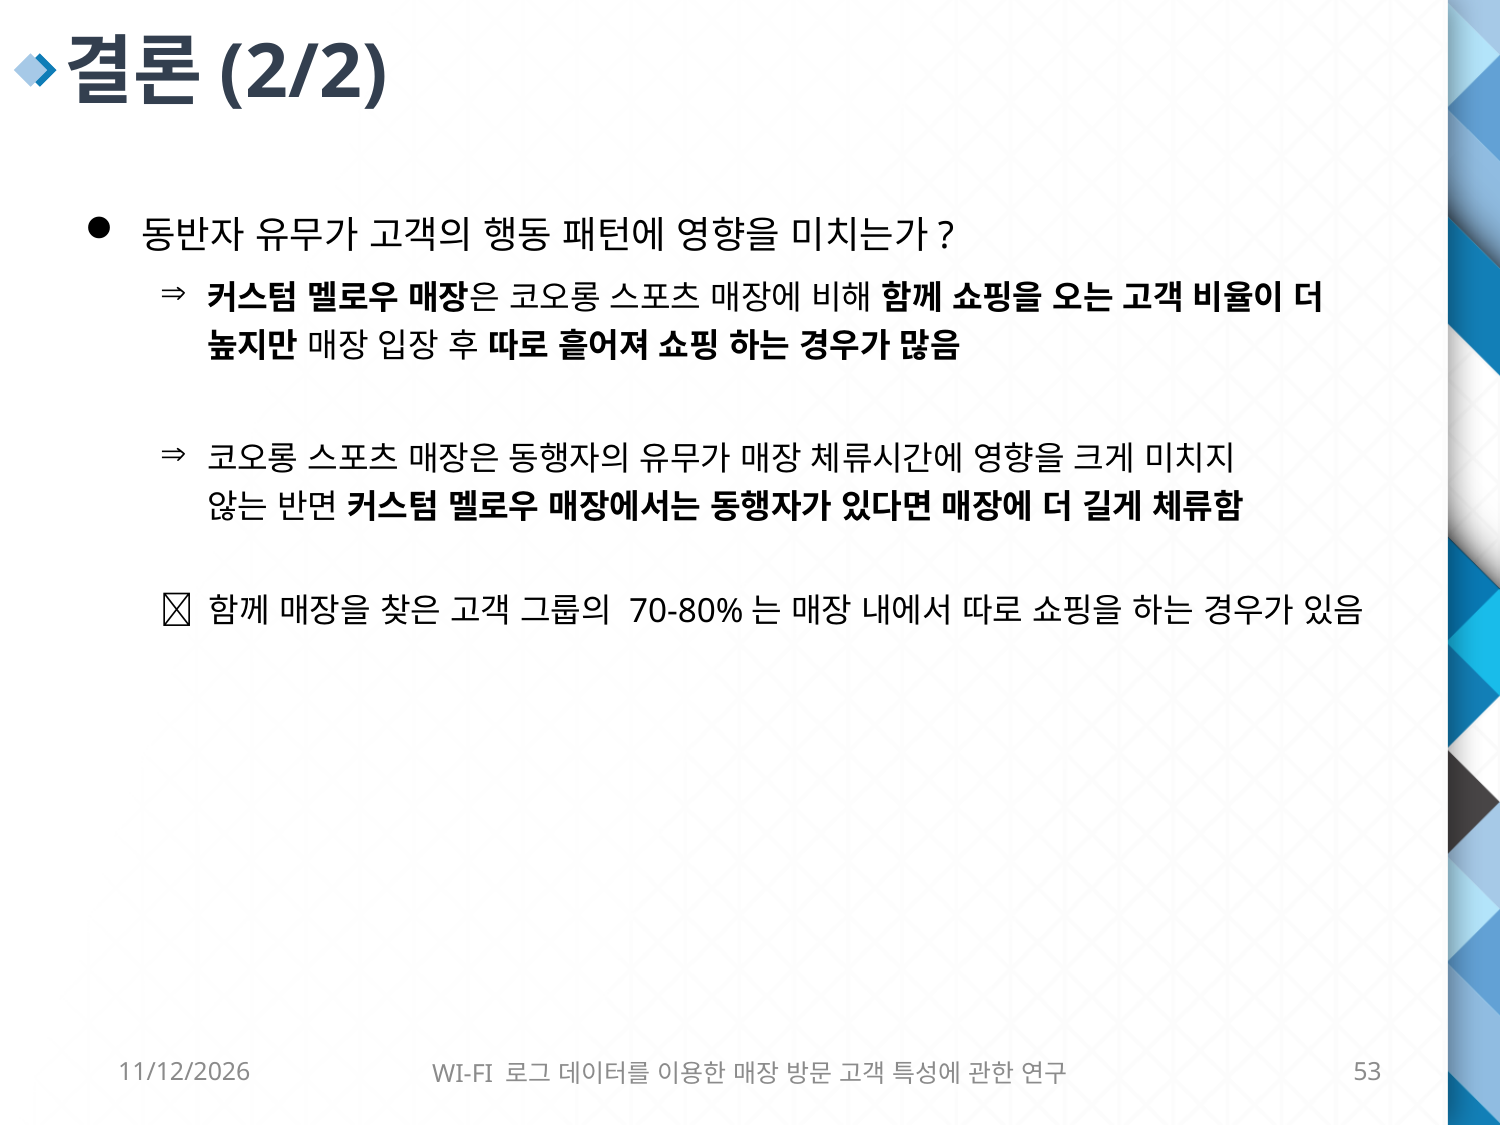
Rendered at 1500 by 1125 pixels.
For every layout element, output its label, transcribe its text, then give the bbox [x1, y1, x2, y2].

slide_number 53 [1059, 1042, 1397, 1103]
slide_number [103, 1042, 382, 1103]
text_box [18, 58, 52, 82]
footer WI-FI 로그 데이터를 이용한 매장 방문 고객 특성에 관한 연구 [382, 1042, 1059, 1103]
picture [0, 0, 1500, 1125]
list 결론(2/2) [64, 31, 1300, 116]
text_box 동반자 유무가 고객의 행동 패턴에 영향을 미치는가? 커스텀 멜로우 매장은 코오롱 스포츠 매장에 비해 함께 쇼핑을 오는 고객 비율이 더 높지만 매장 입장 후 따로 흩어져 쇼핑 하는 경우가 많음 코오롱 스포츠 매장은 동행자의 유무가 매장 체류시간에 영향을 크게 미치지 않는 반면 커스텀 멜로우 매장에서는 동행자가 있다면 매장에 더 길게 체류함  함께 매장을 찾은 고객 그룹의 70-80%는 매장 내에서 따로 쇼핑을 하는 경우가 있음 [70, 194, 1431, 690]
